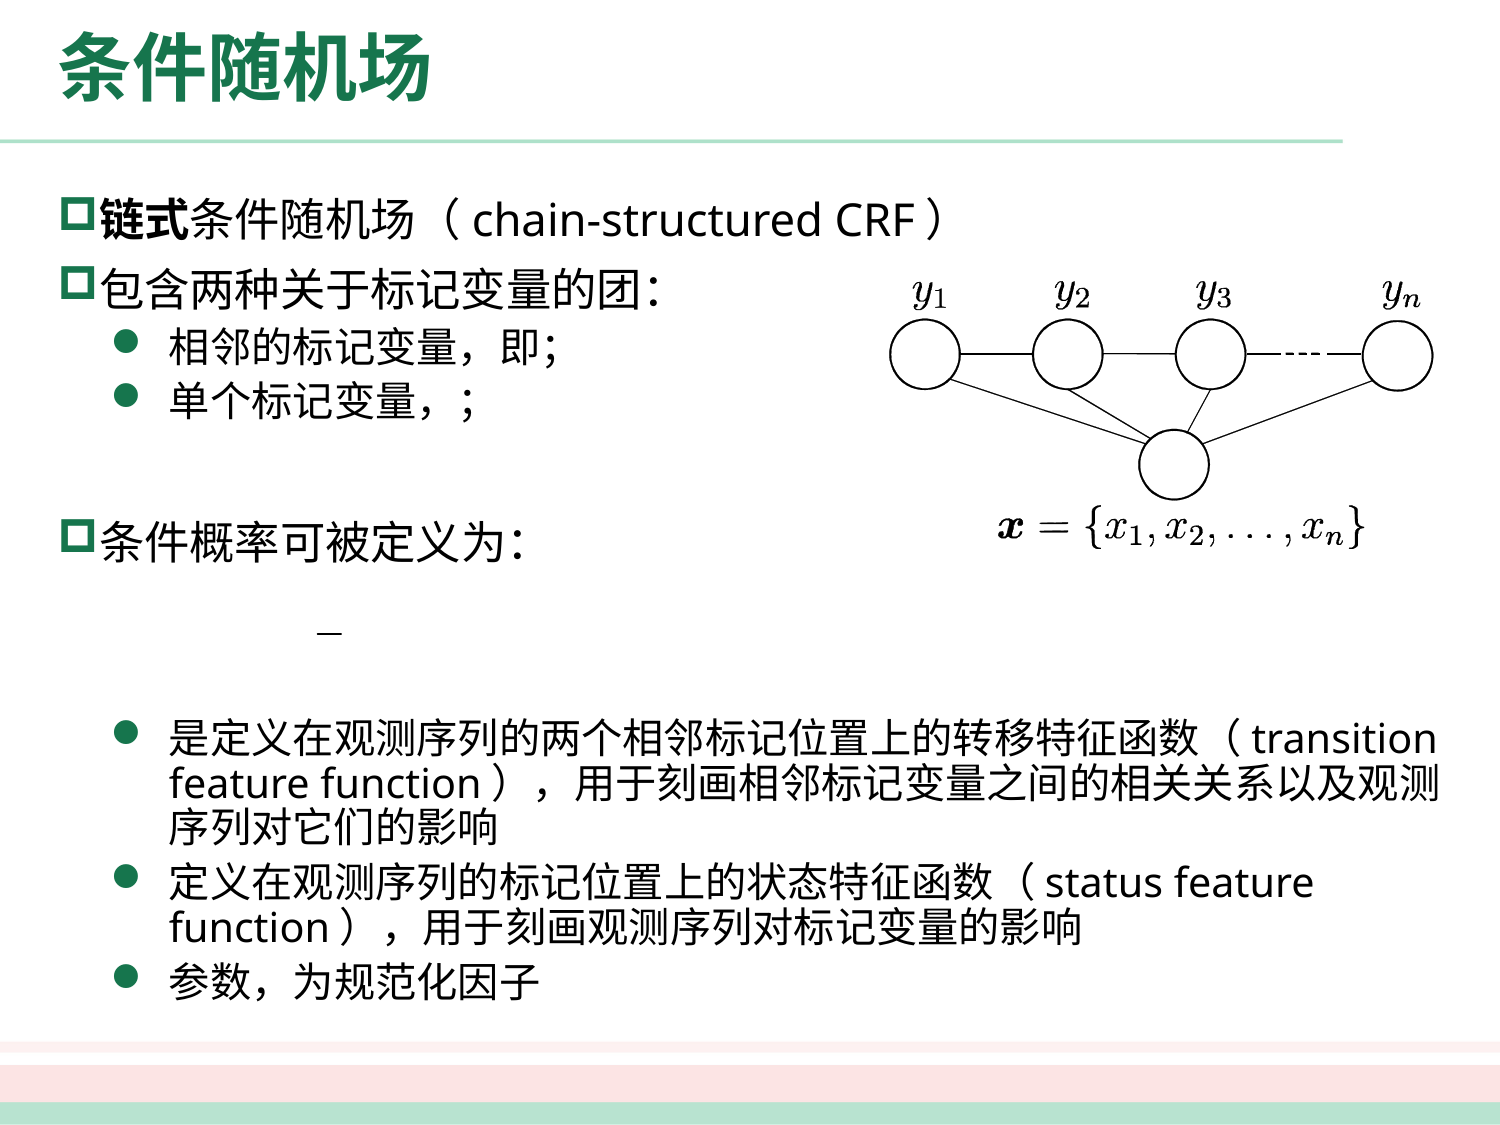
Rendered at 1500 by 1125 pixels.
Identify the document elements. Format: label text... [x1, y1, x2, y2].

picture [0, 0, 1500, 1125]
title 条件随机场 [42, 7, 1337, 135]
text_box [158, 580, 1091, 683]
